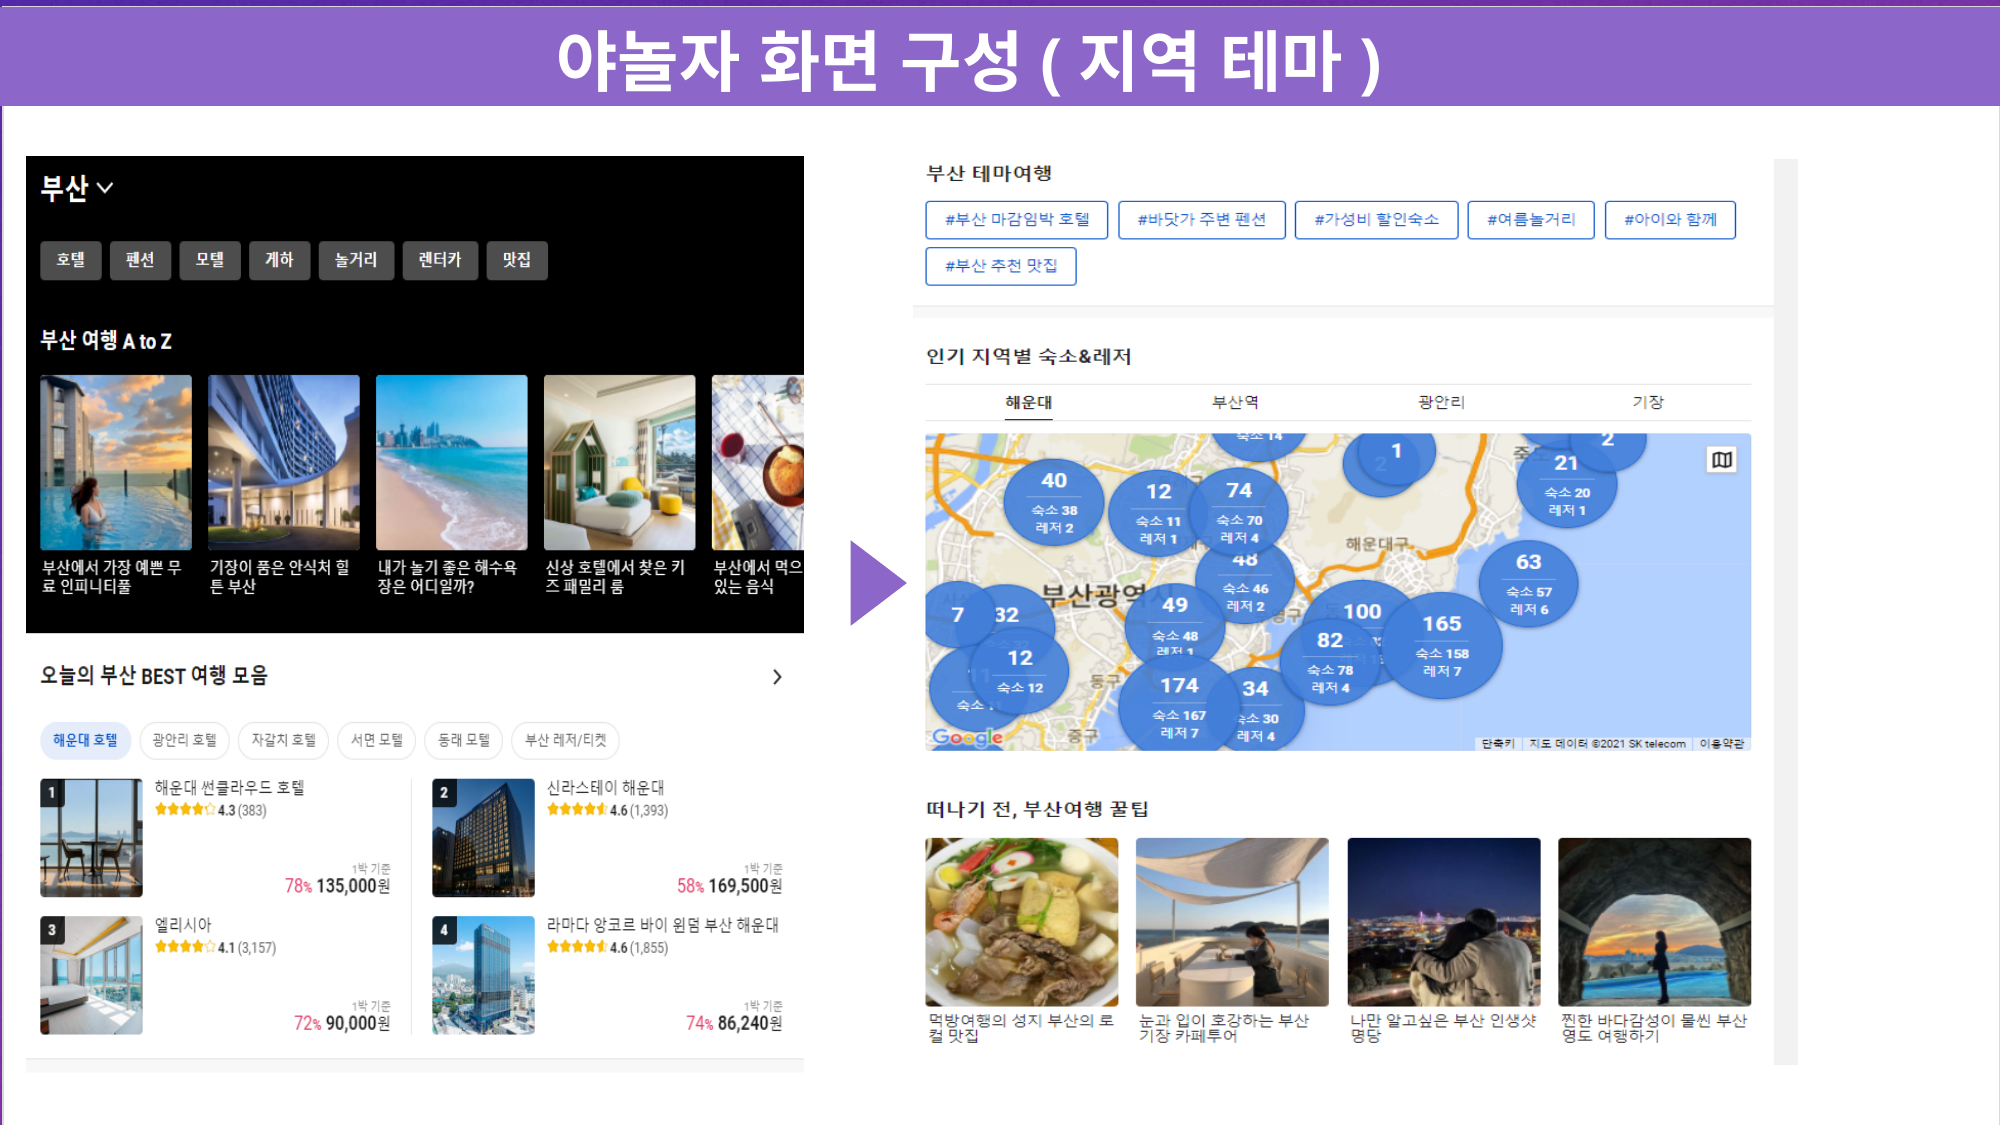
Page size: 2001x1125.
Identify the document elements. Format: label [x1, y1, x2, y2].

text_box [0, 6, 2000, 1125]
picture [913, 159, 1798, 1065]
picture [0, 0, 2000, 6]
picture [26, 156, 804, 1082]
